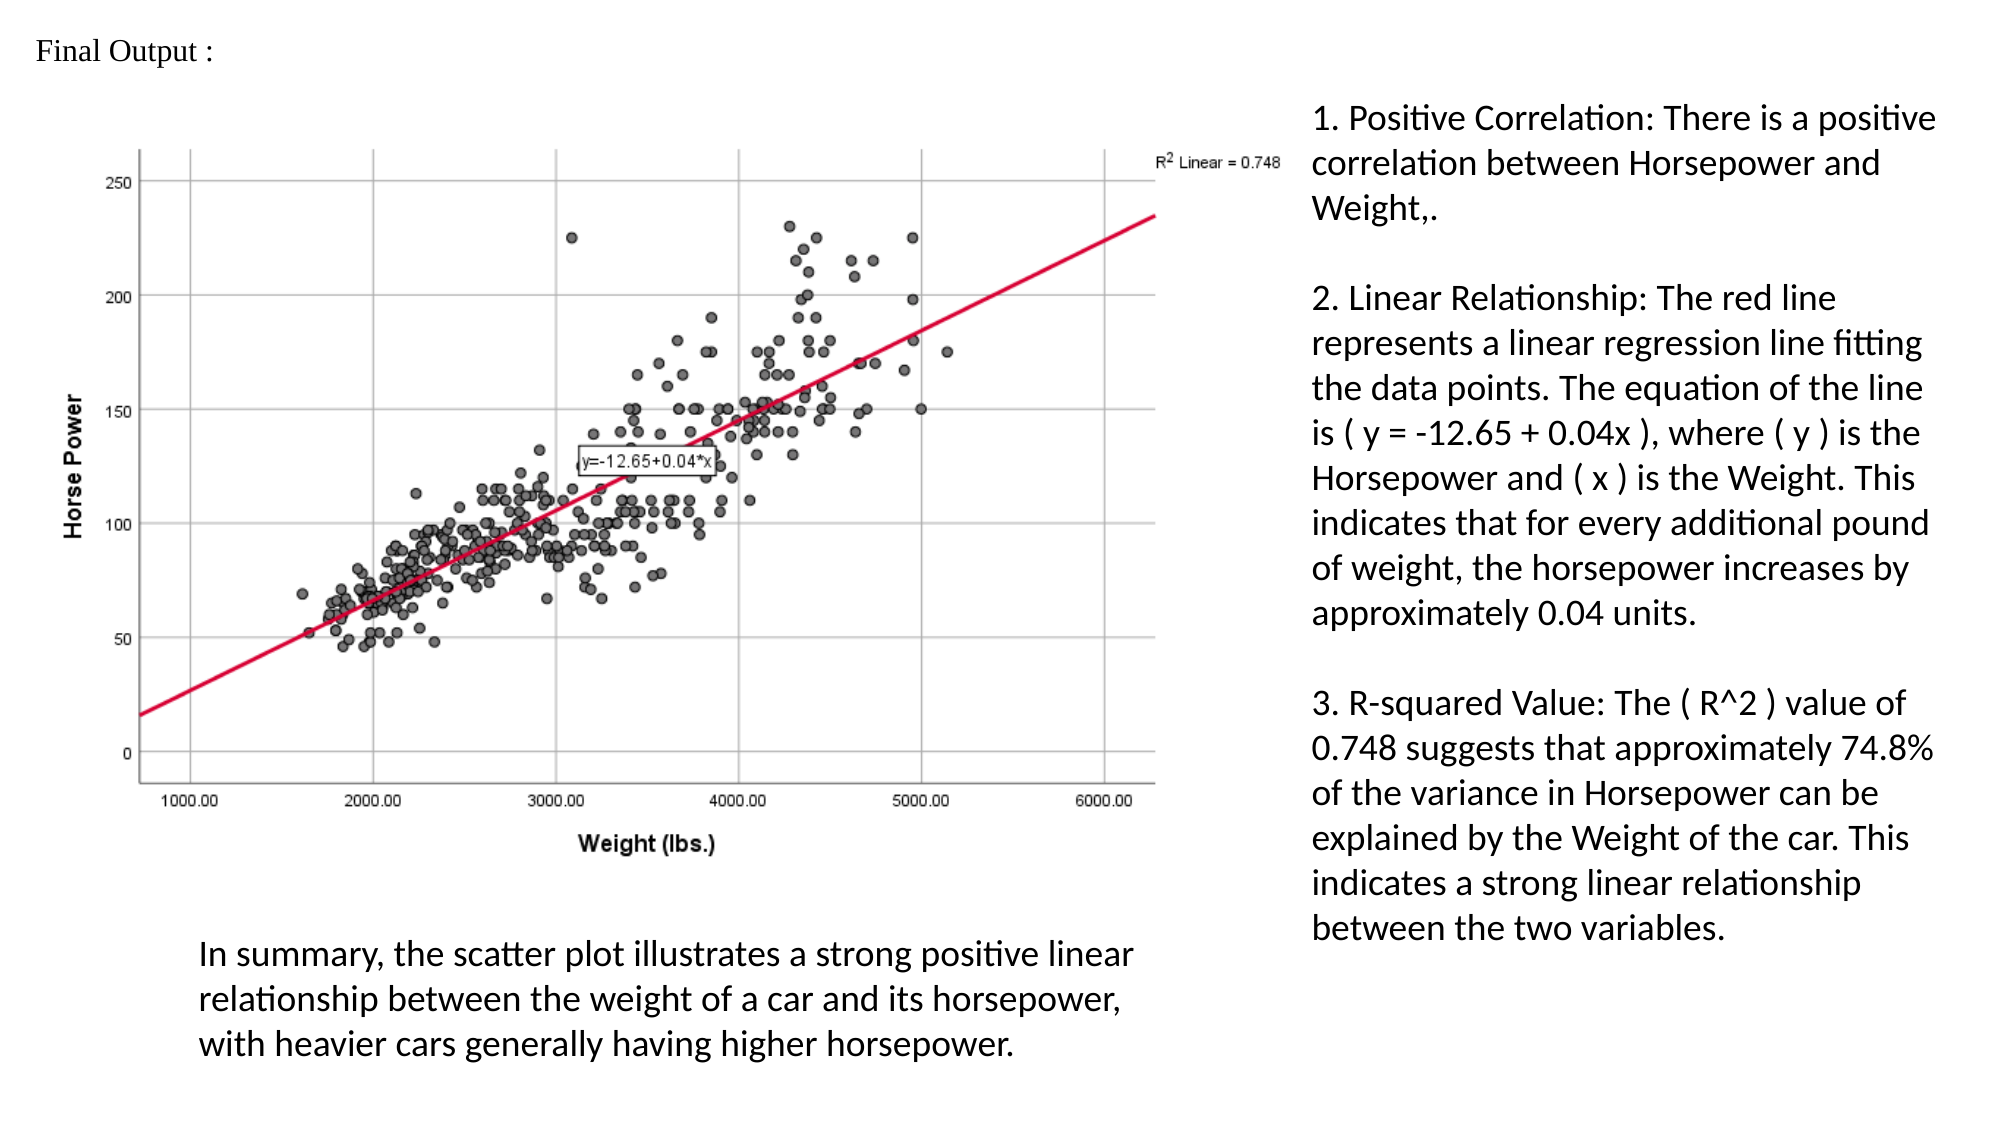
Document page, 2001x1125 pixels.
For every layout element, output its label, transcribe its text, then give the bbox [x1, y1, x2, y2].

text_box In summary, the scatter plot illustrates a strong positive linear relationship between the weight of a car and its horsepower, with heavier cars generally having higher horsepower. [183, 921, 1184, 1072]
picture [35, 31, 1332, 879]
text_box 1. Positive Correlation: There is a positive correlation between Horsepower and Weight,. 2. Linear Relationship: The red line represents a linear regression line fitting the data points. The equation of the line is ( y = -12.65 + 0.04x ), where ( y ) is the Horsepower and ( x ) is the Weight. This indicates that for every additional pound of weight, the horsepower increases by approximately 0.04 units. 3. R-squared Value: The ( R^2 ) value of 0.748 suggests that approximately 74.8% of the variance in Horsepower can be explained by the Weight of the car. This indicates a strong linear relationship between the two variables. [1296, 40, 1965, 1001]
